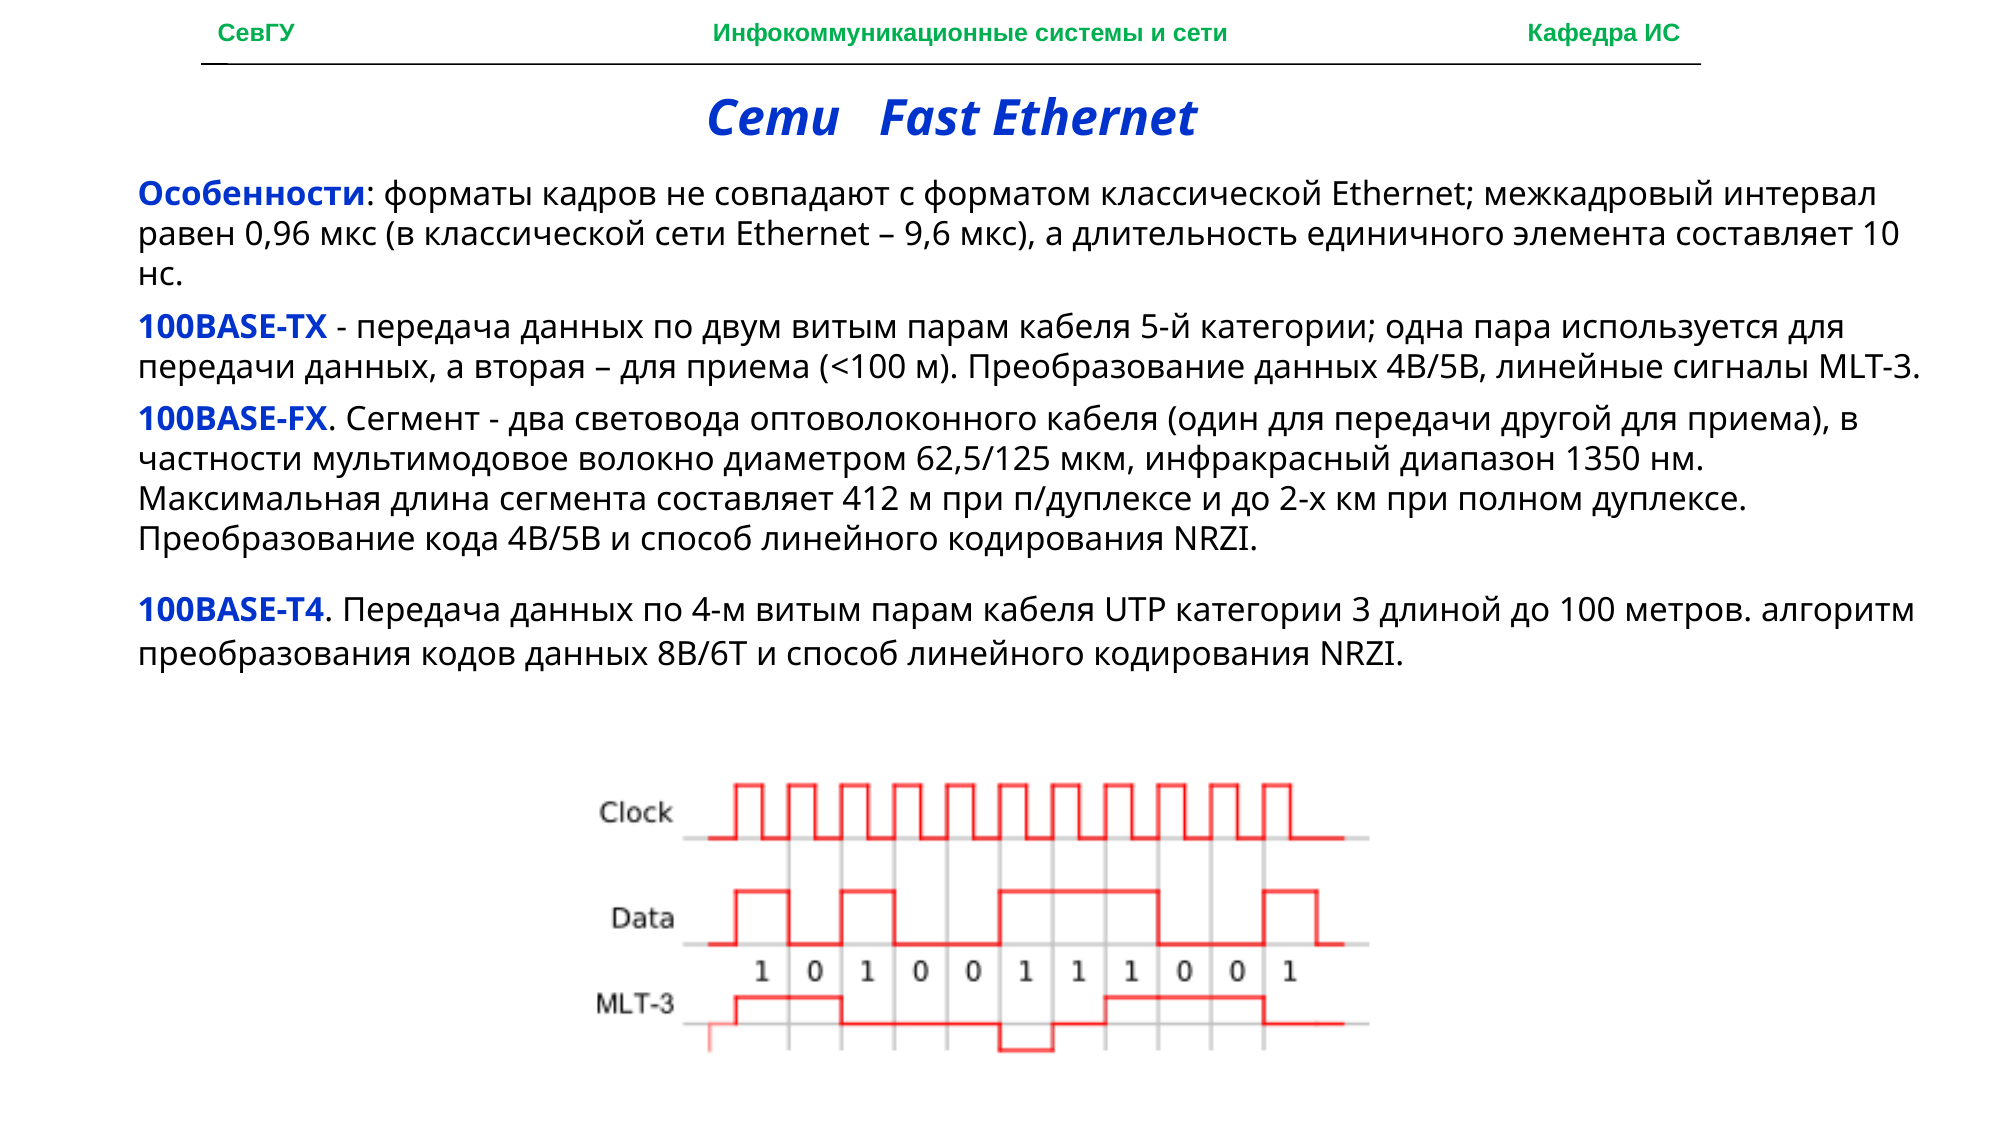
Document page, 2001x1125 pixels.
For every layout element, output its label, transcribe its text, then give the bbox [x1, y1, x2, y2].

picture [573, 756, 1400, 1081]
text_box СевГУ Инфокоммуникационные системы и сети Кафедра ИС [201, 9, 1701, 55]
text_box Особенности: форматы кадров не совпадают с форматом классической Ethernet; межкадровый интервал равен 0,96 мкс (в классической сети Ethernet – 9,6 мкс), а длительность единичного элемента составляет 10 нс. 100BASE-TX - передача данных по двум витым парам кабеля 5-й категории; одна пара используется для передачи данных, а вторая – для приема (<100 м). Преобразование данных 4В/5В, линейные сигналы MLT-3. 100BASE-FX. Сегмент - два световода оптоволоконного кабеля (один для передачи другой для приема), в частности мультимодовое волокно диаметром 62,5/125 мкм, инфракрасный диапазон 1350 нм. Максимальная длина сегмента составляет 412 м при п/дуплексе и до 2-х км при полном дуплексе. Преобразование кода 4В/5В и способ линейного кодирования NRZI. 100BASE-T4. Передача данных по 4-м витым парам кабеля UTP категории 3 длиной до 100 метров. алгоритм преобразования кодов данных 8В/6Т и способ линейного кодирования NRZI. [137, 170, 1941, 675]
text_box Сети Fast Ethernet [238, 90, 1680, 153]
